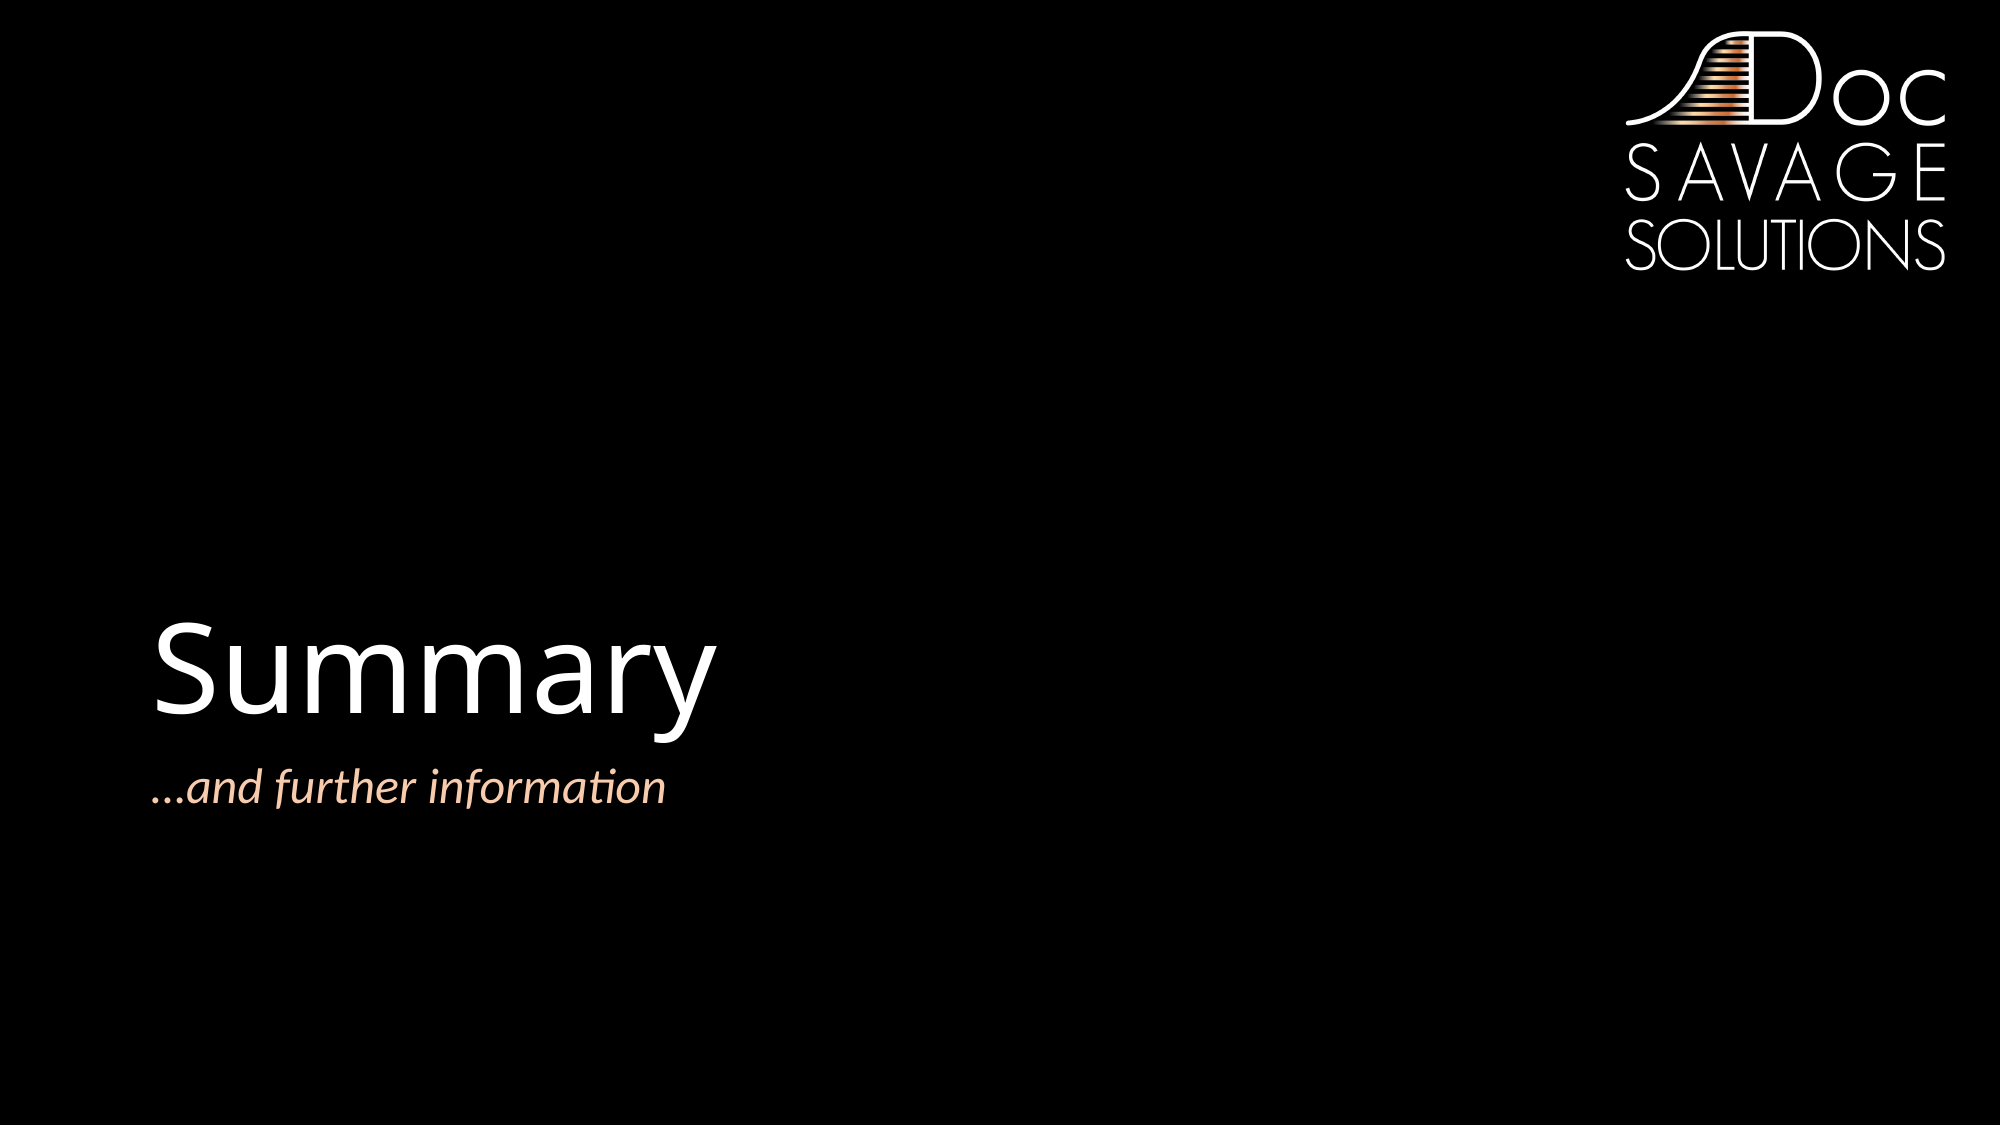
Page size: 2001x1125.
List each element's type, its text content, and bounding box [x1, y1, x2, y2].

picture [1579, 1, 1998, 300]
list …and further information [136, 752, 1862, 999]
title Summary [136, 280, 1862, 749]
